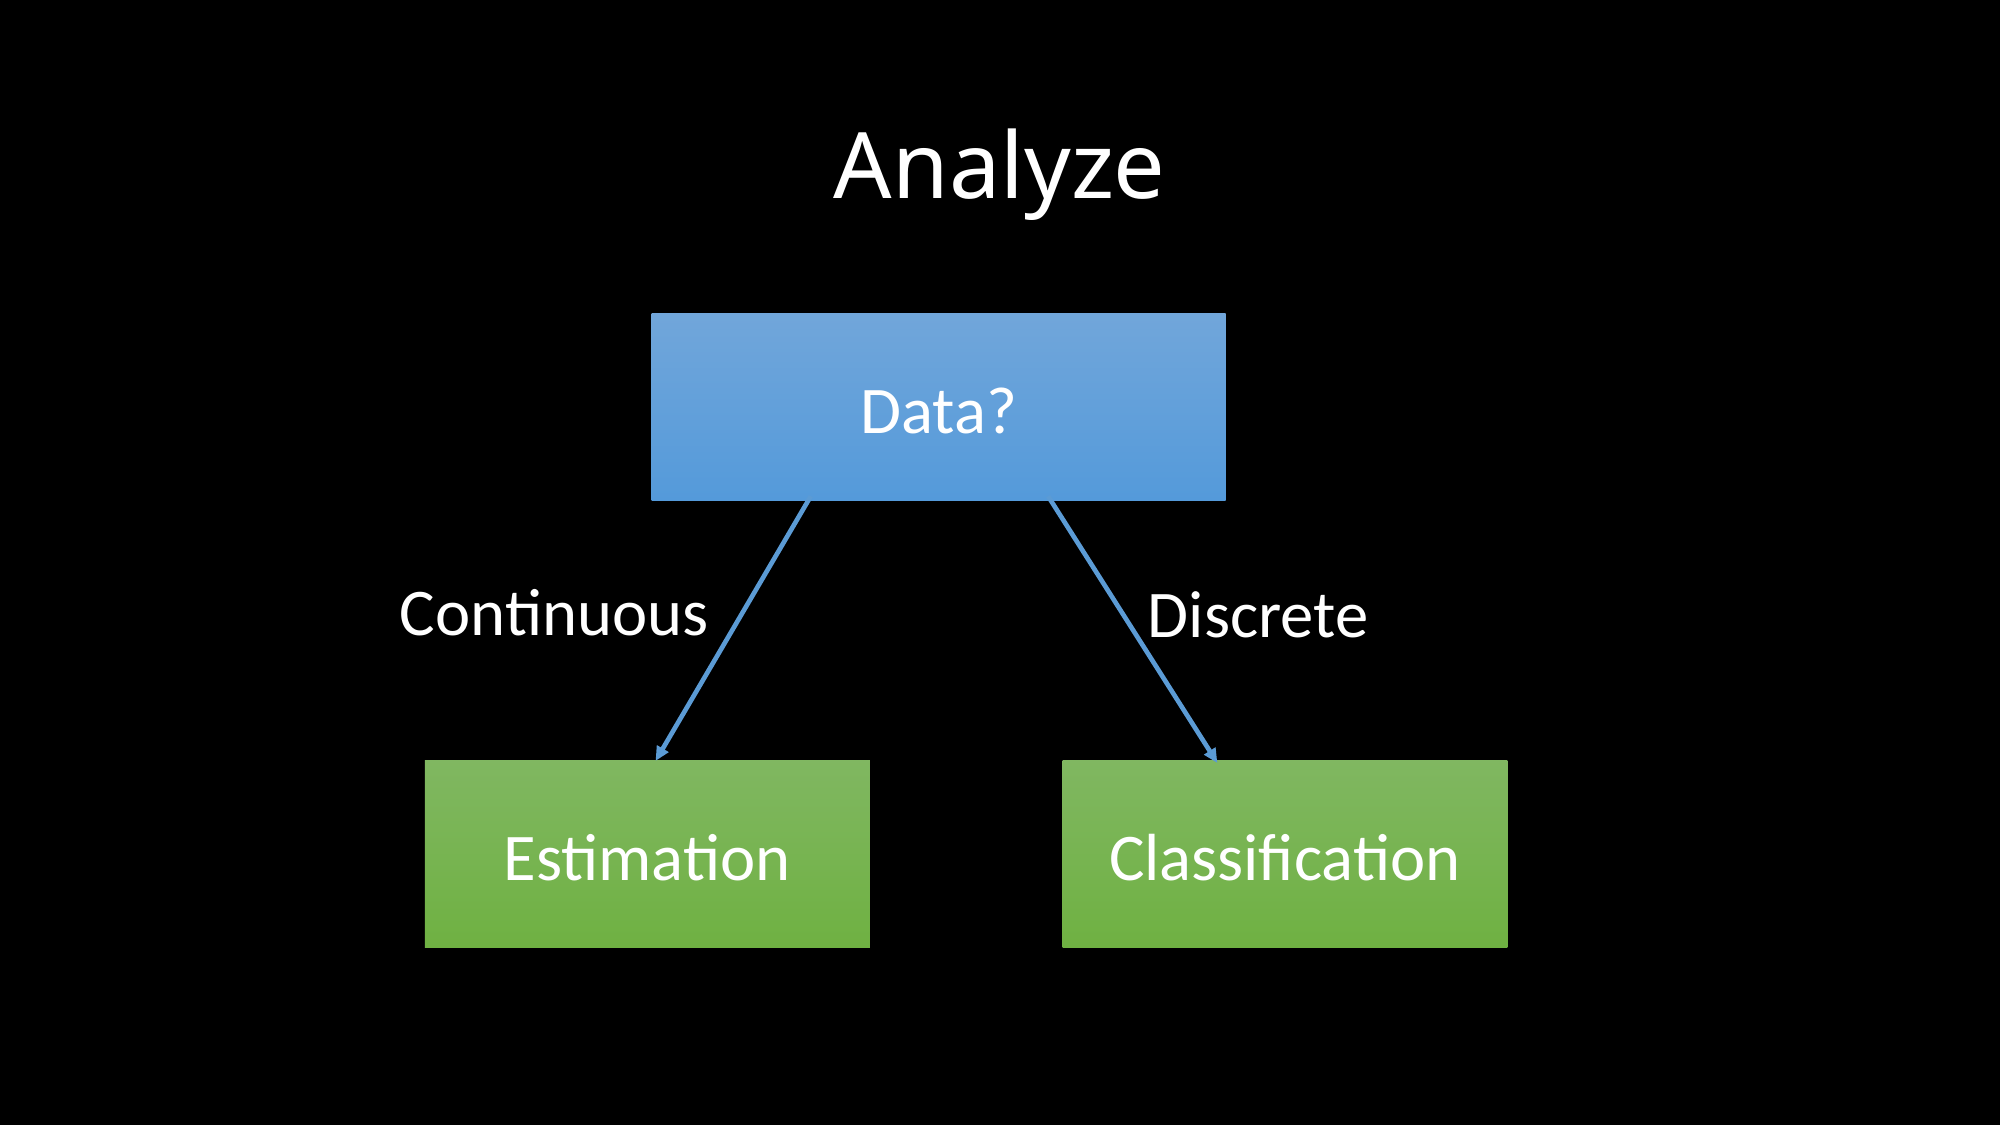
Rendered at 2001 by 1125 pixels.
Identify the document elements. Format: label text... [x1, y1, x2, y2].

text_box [1048, 496, 1218, 763]
text_box Discrete [1218, 563, 1520, 659]
text_box Continuous [385, 561, 655, 657]
text_box Classification [1062, 760, 1508, 948]
text_box Data? [651, 313, 1226, 501]
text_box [655, 496, 811, 761]
title Analyze [137, 59, 1863, 278]
text_box Estimation [424, 760, 870, 948]
